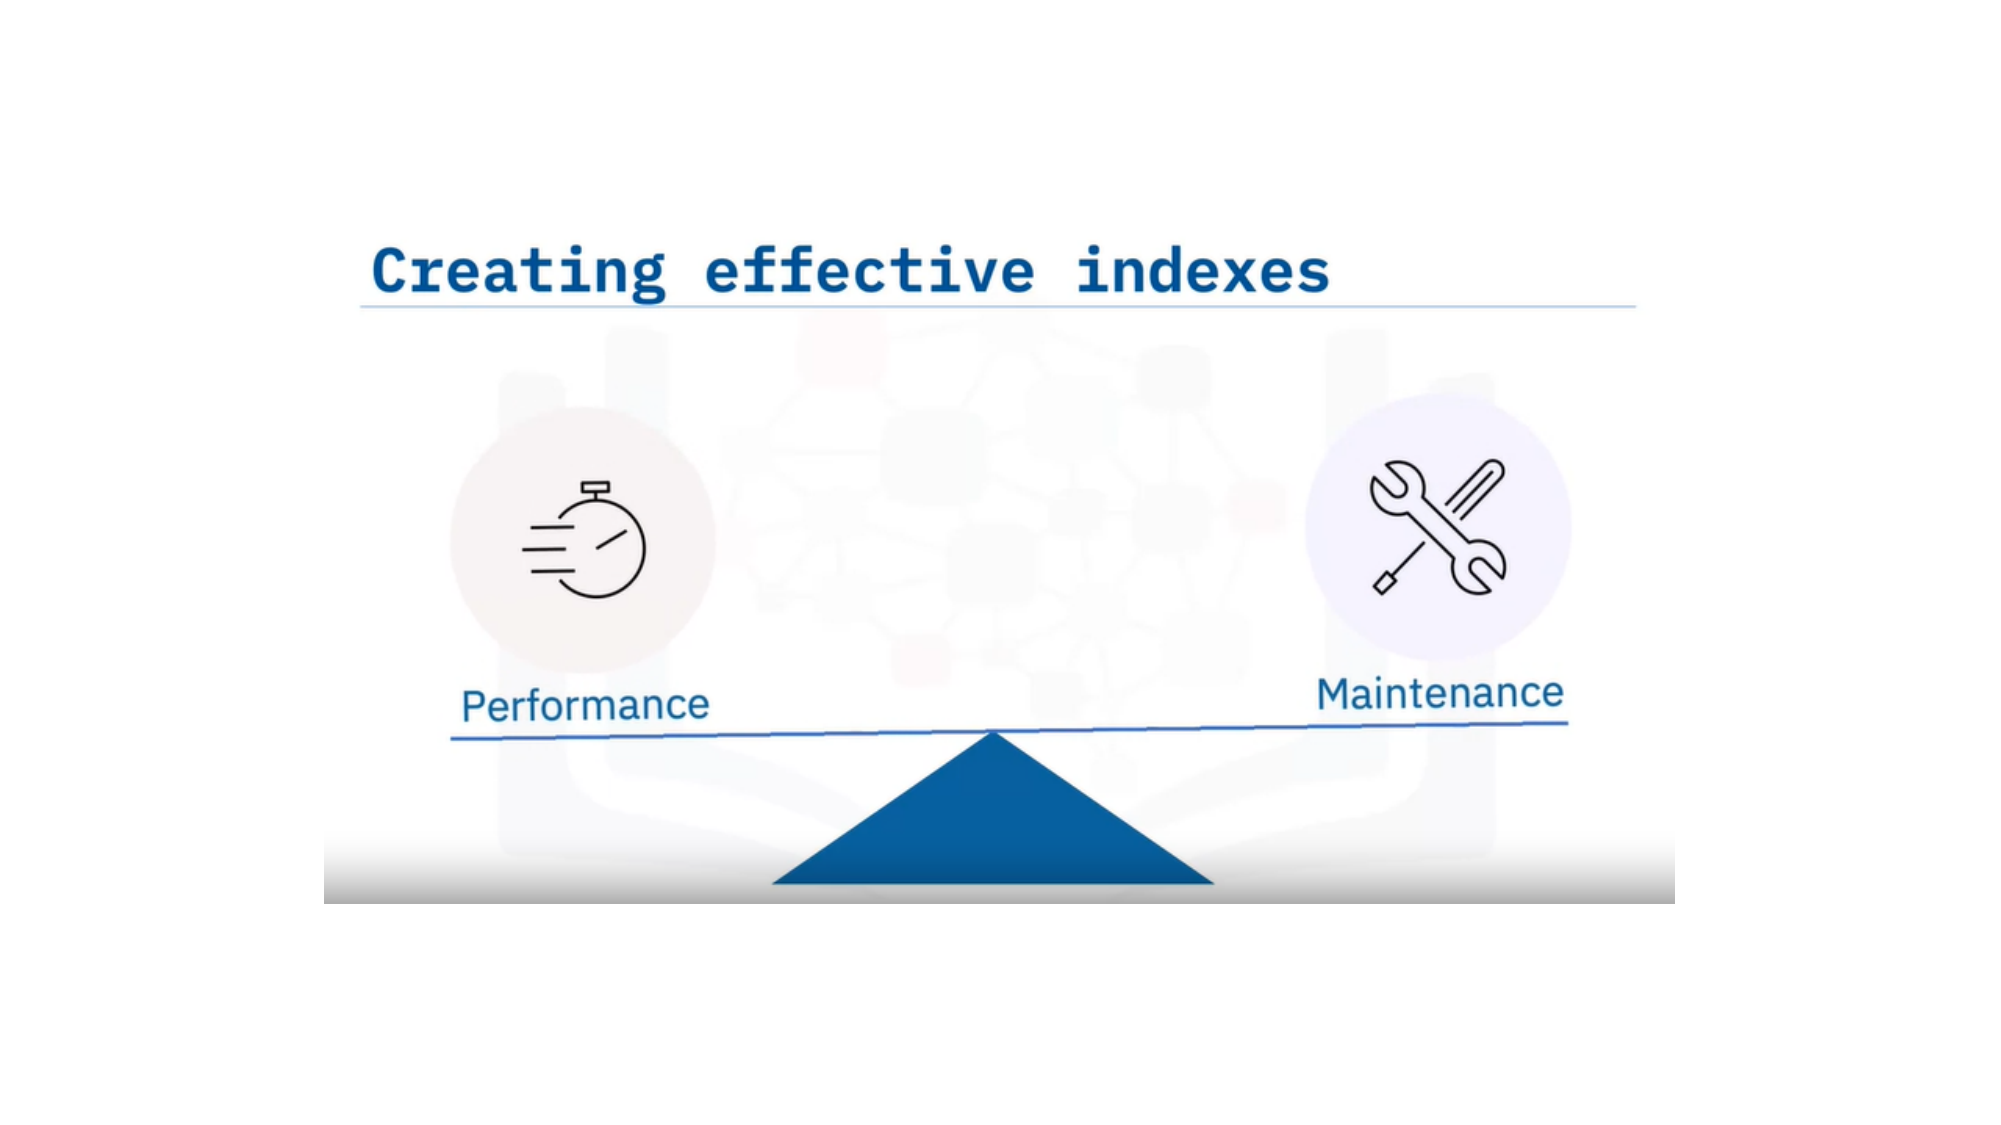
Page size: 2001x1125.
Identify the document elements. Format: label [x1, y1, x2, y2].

picture [324, 221, 1675, 904]
